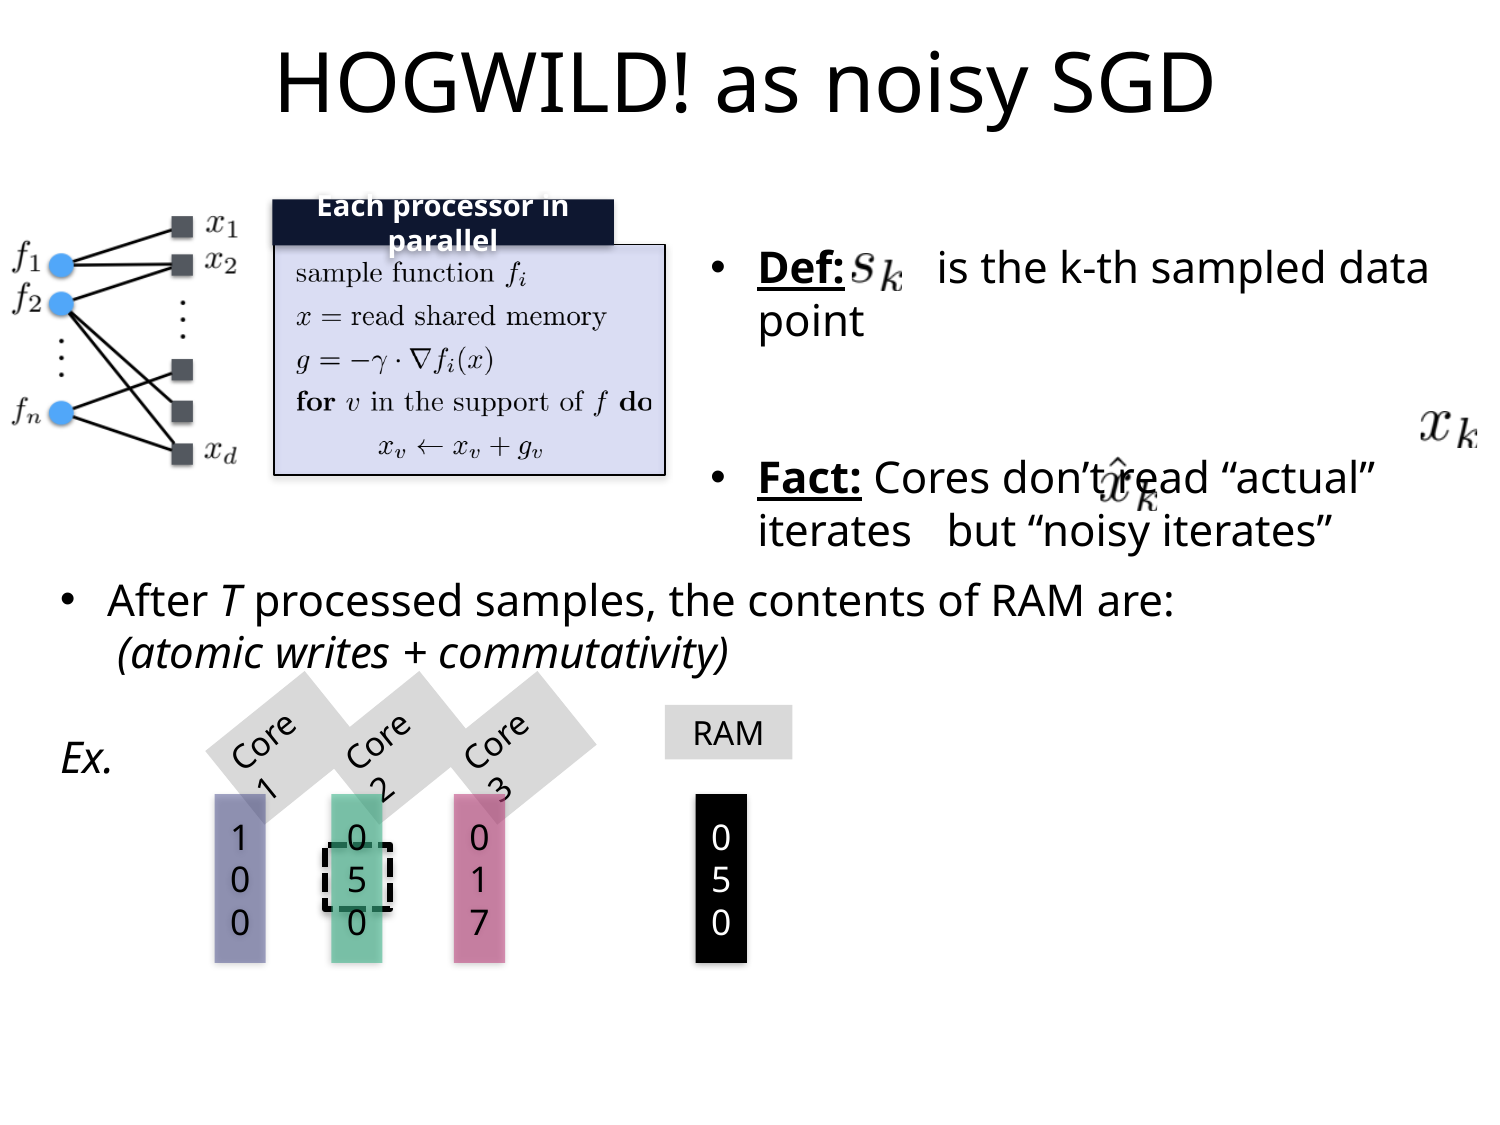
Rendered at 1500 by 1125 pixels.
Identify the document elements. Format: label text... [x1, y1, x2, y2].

text_box 017 [453, 793, 506, 964]
text_box Def: is the k-th sampled data point Fact: Cores don’t read “actual” iterates but “noisy iterates” [695, 232, 1500, 563]
text_box Core 2 [319, 670, 466, 819]
text_box Core 1 [205, 670, 349, 820]
text_box [45, 142, 1500, 564]
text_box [4, 170, 666, 491]
text_box Core 3 [438, 670, 597, 815]
picture [1420, 411, 1478, 449]
picture [851, 253, 903, 291]
text_box 050 [331, 793, 383, 964]
text_box 050 [695, 793, 748, 964]
text_box [387, 844, 391, 910]
text_box After T processed samples, the contents of RAM are: (atomic writes + commutativity) Ex. [45, 564, 1500, 843]
text_box 1 0 0 [214, 793, 266, 964]
text_box RAM [664, 704, 793, 760]
picture [1100, 456, 1158, 511]
title HOGWILD! as noisy SGD [0, 0, 1500, 173]
